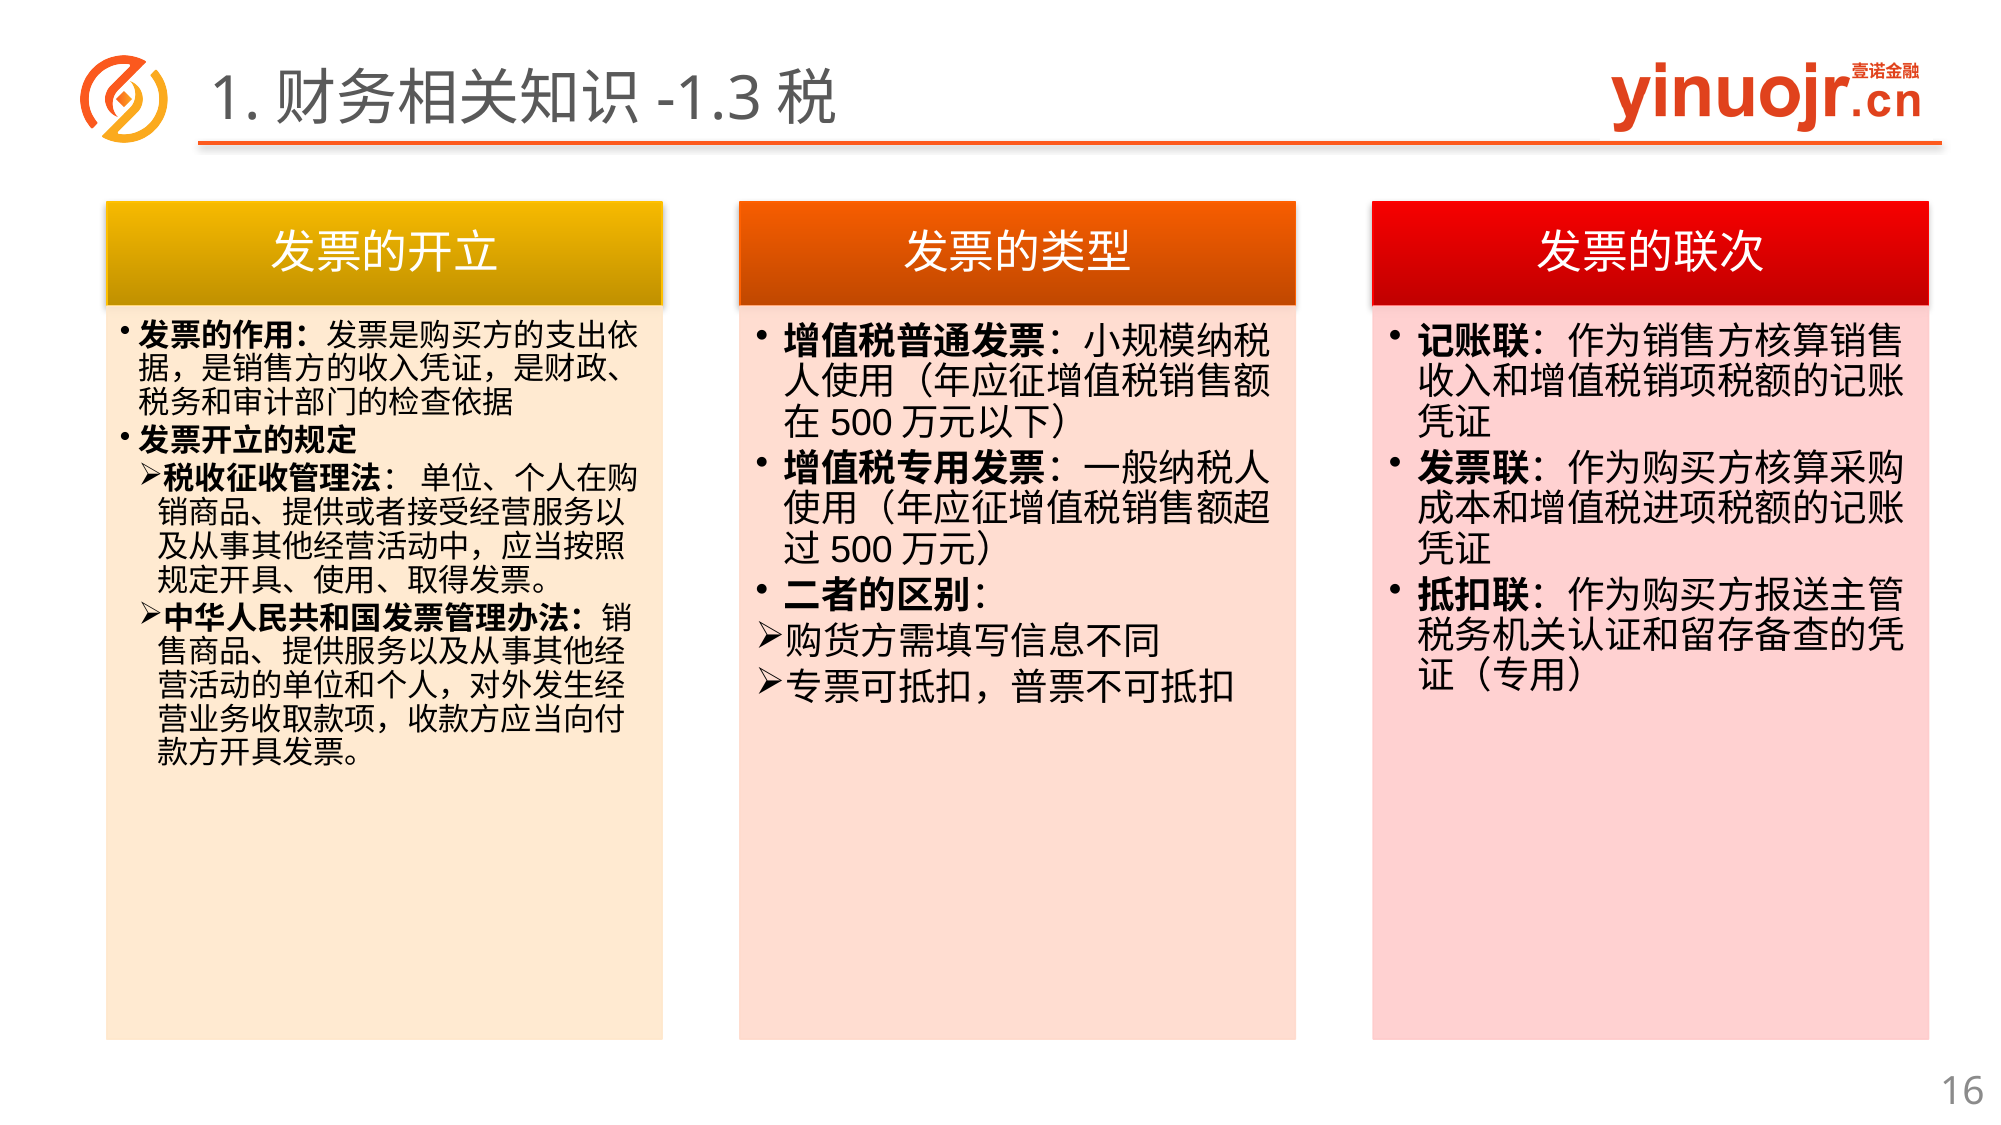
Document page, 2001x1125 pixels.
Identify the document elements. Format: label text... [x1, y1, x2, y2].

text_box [105, 197, 1930, 1044]
picture [80, 55, 175, 143]
picture [1600, 52, 1933, 140]
slide_number 16 [1921, 1058, 2000, 1125]
title 1.财务相关知识-1.3税 [198, 58, 1489, 131]
